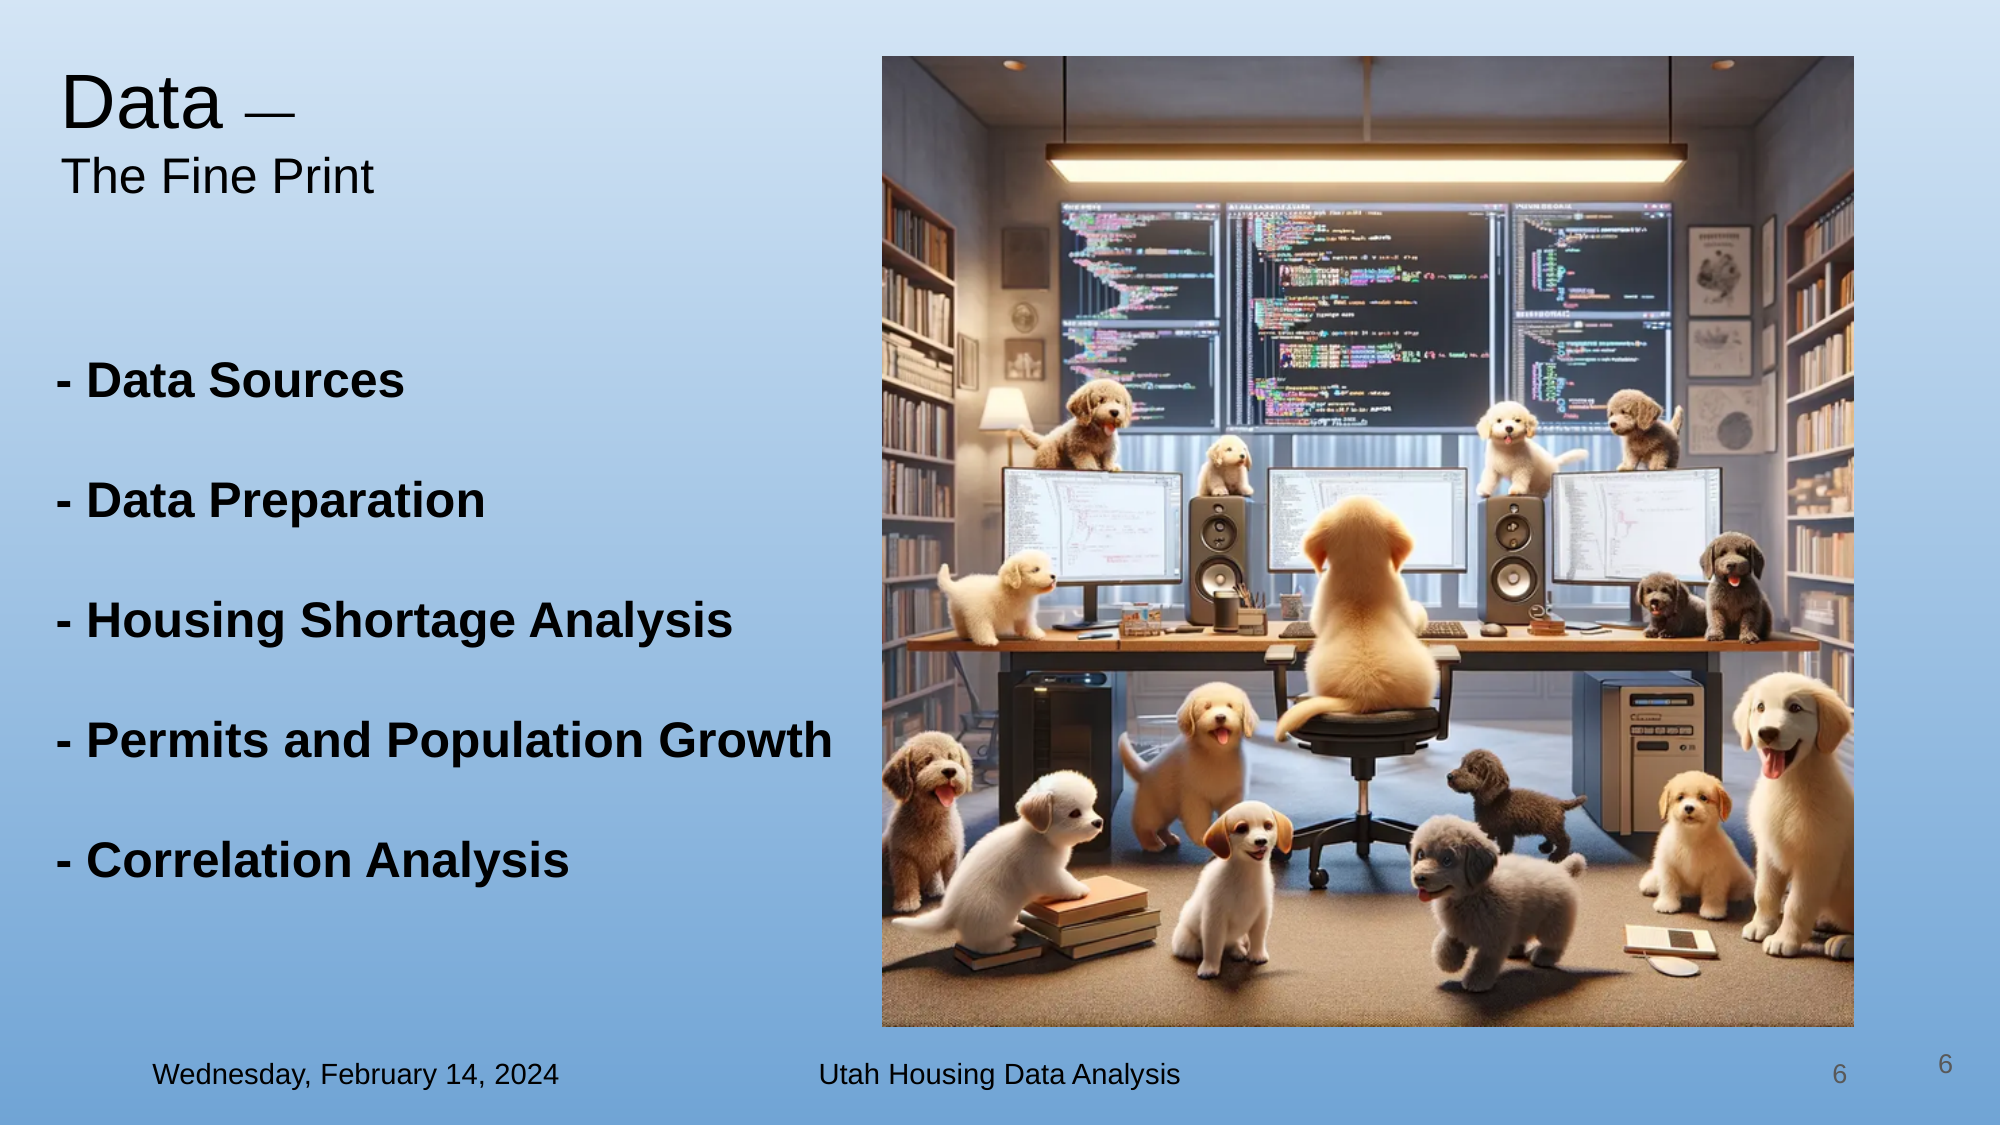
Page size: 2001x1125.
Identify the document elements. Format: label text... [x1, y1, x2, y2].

text_box - Data Sources - Data Preparation - Housing Shortage Analysis - Permits and Population Growth - Correlation Analysis [40, 332, 1211, 1106]
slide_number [137, 1042, 588, 1103]
title Data — The Fine Print [40, 31, 883, 248]
picture [882, 56, 1854, 1027]
slide_number ‹#› [1412, 1042, 1863, 1103]
slide_number ‹#› [1853, 1019, 1974, 1106]
footer Utah Housing Data Analysis [662, 1042, 1338, 1103]
